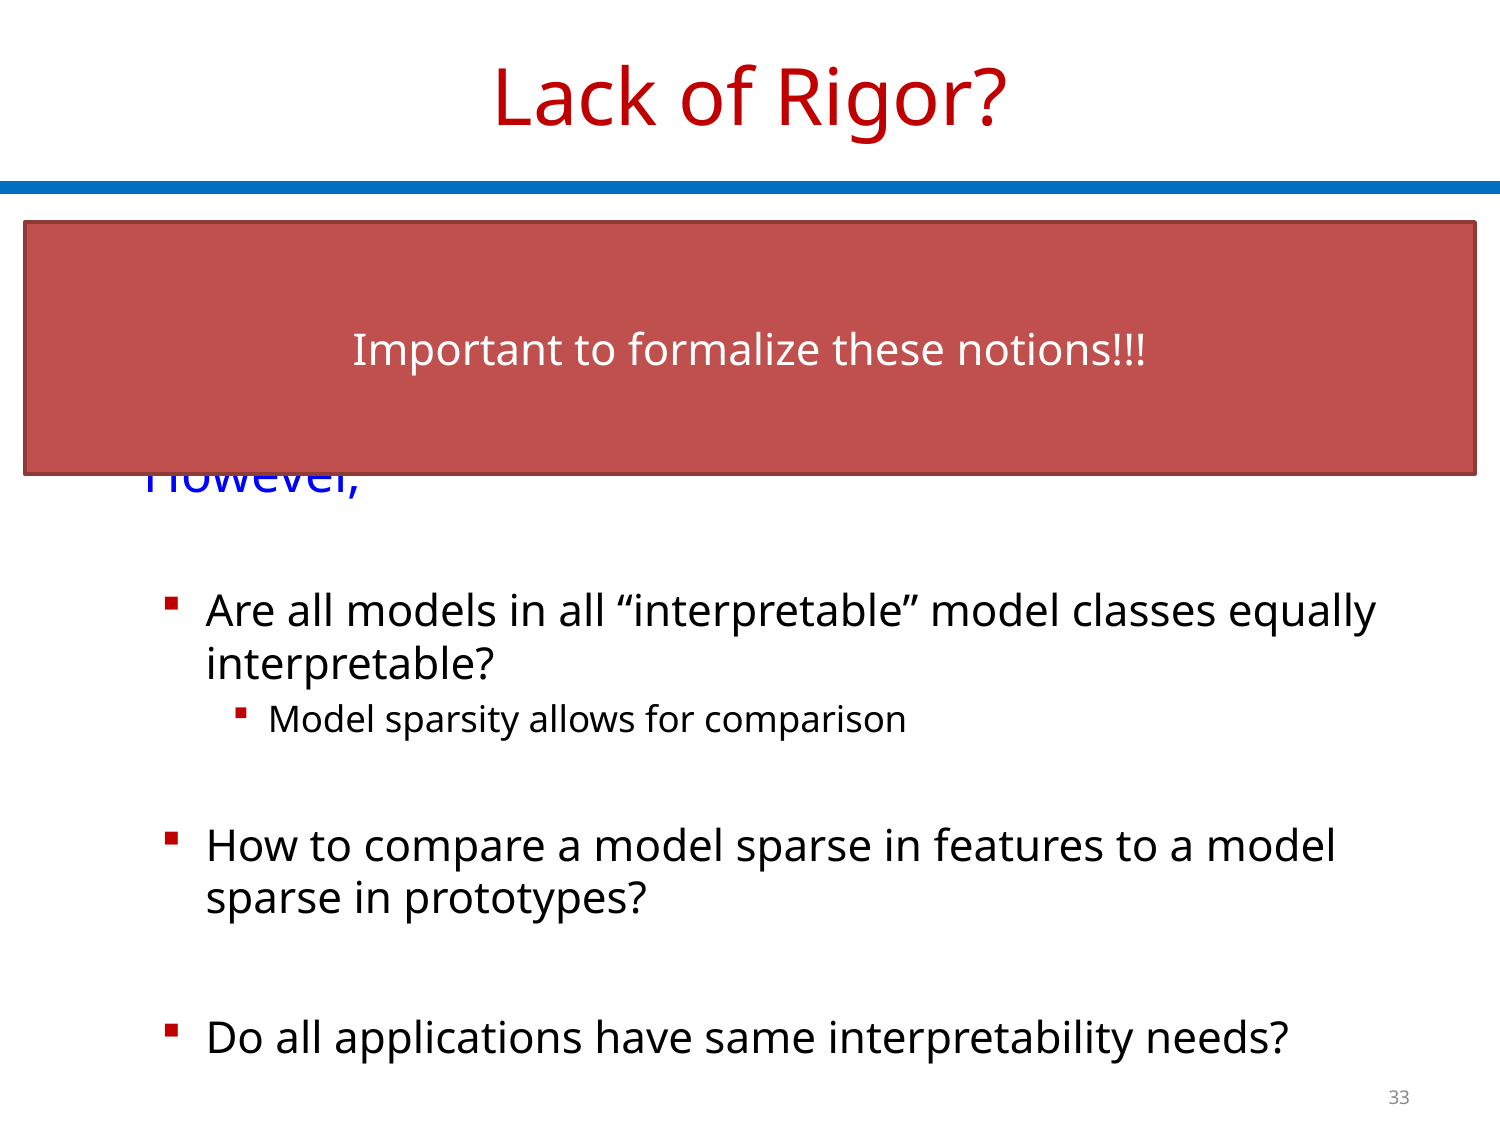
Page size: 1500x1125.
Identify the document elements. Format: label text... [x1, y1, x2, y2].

slide_number 33 [1074, 1085, 1425, 1112]
text_box Important to formalize these notions!!! [23, 220, 1477, 476]
title Lack of Rigor? [0, 0, 1500, 188]
list Yes and No Previous notions are reasonable However, Are all models in all “interpretable” model classes equally interpretable? Model sparsity allows for comparison How to compare a model sparse in features to a model sparse in prototypes? Do all applications have same interpretability needs? [75, 476, 1425, 1073]
